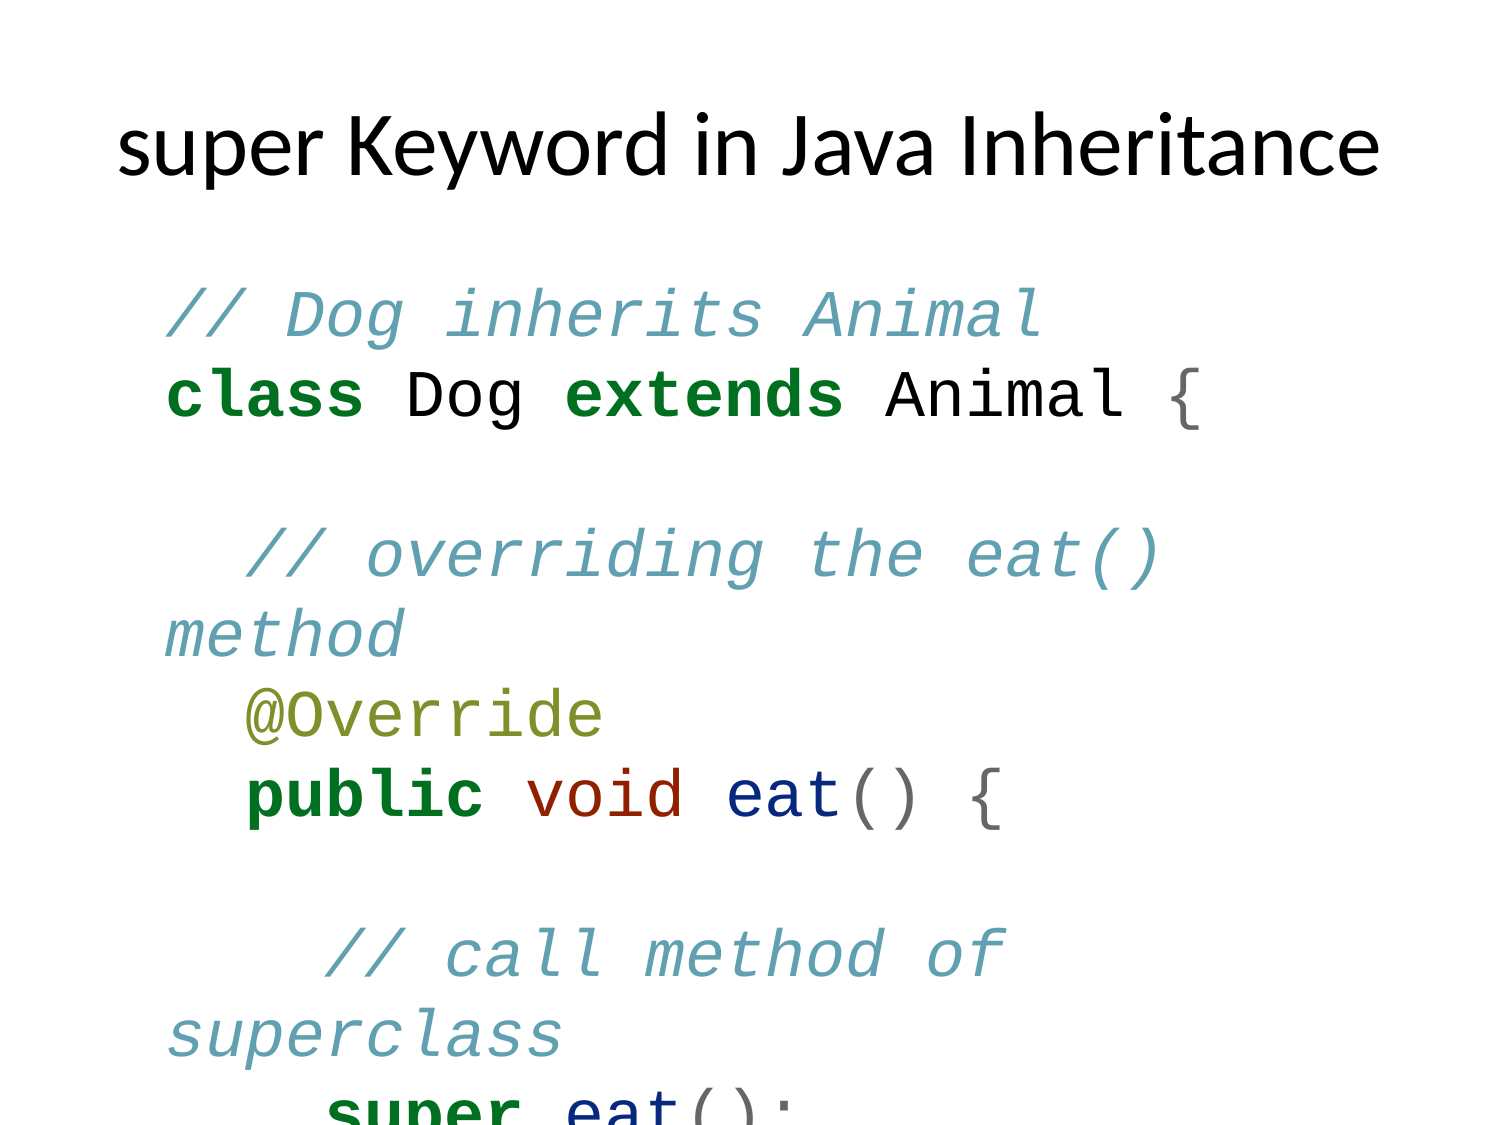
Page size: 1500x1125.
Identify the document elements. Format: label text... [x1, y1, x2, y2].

list // Dog inherits Animal class Dog extends Animal { // overriding the eat() method @Override public void eat() { // call method of superclass super.eat(); System.out.println("I eat dog food"); } // new method in subclass public void bark() { System.out.println("I can bark"); } } [75, 262, 1425, 1005]
title super Keyword in Java Inheritance [75, 45, 1425, 233]
